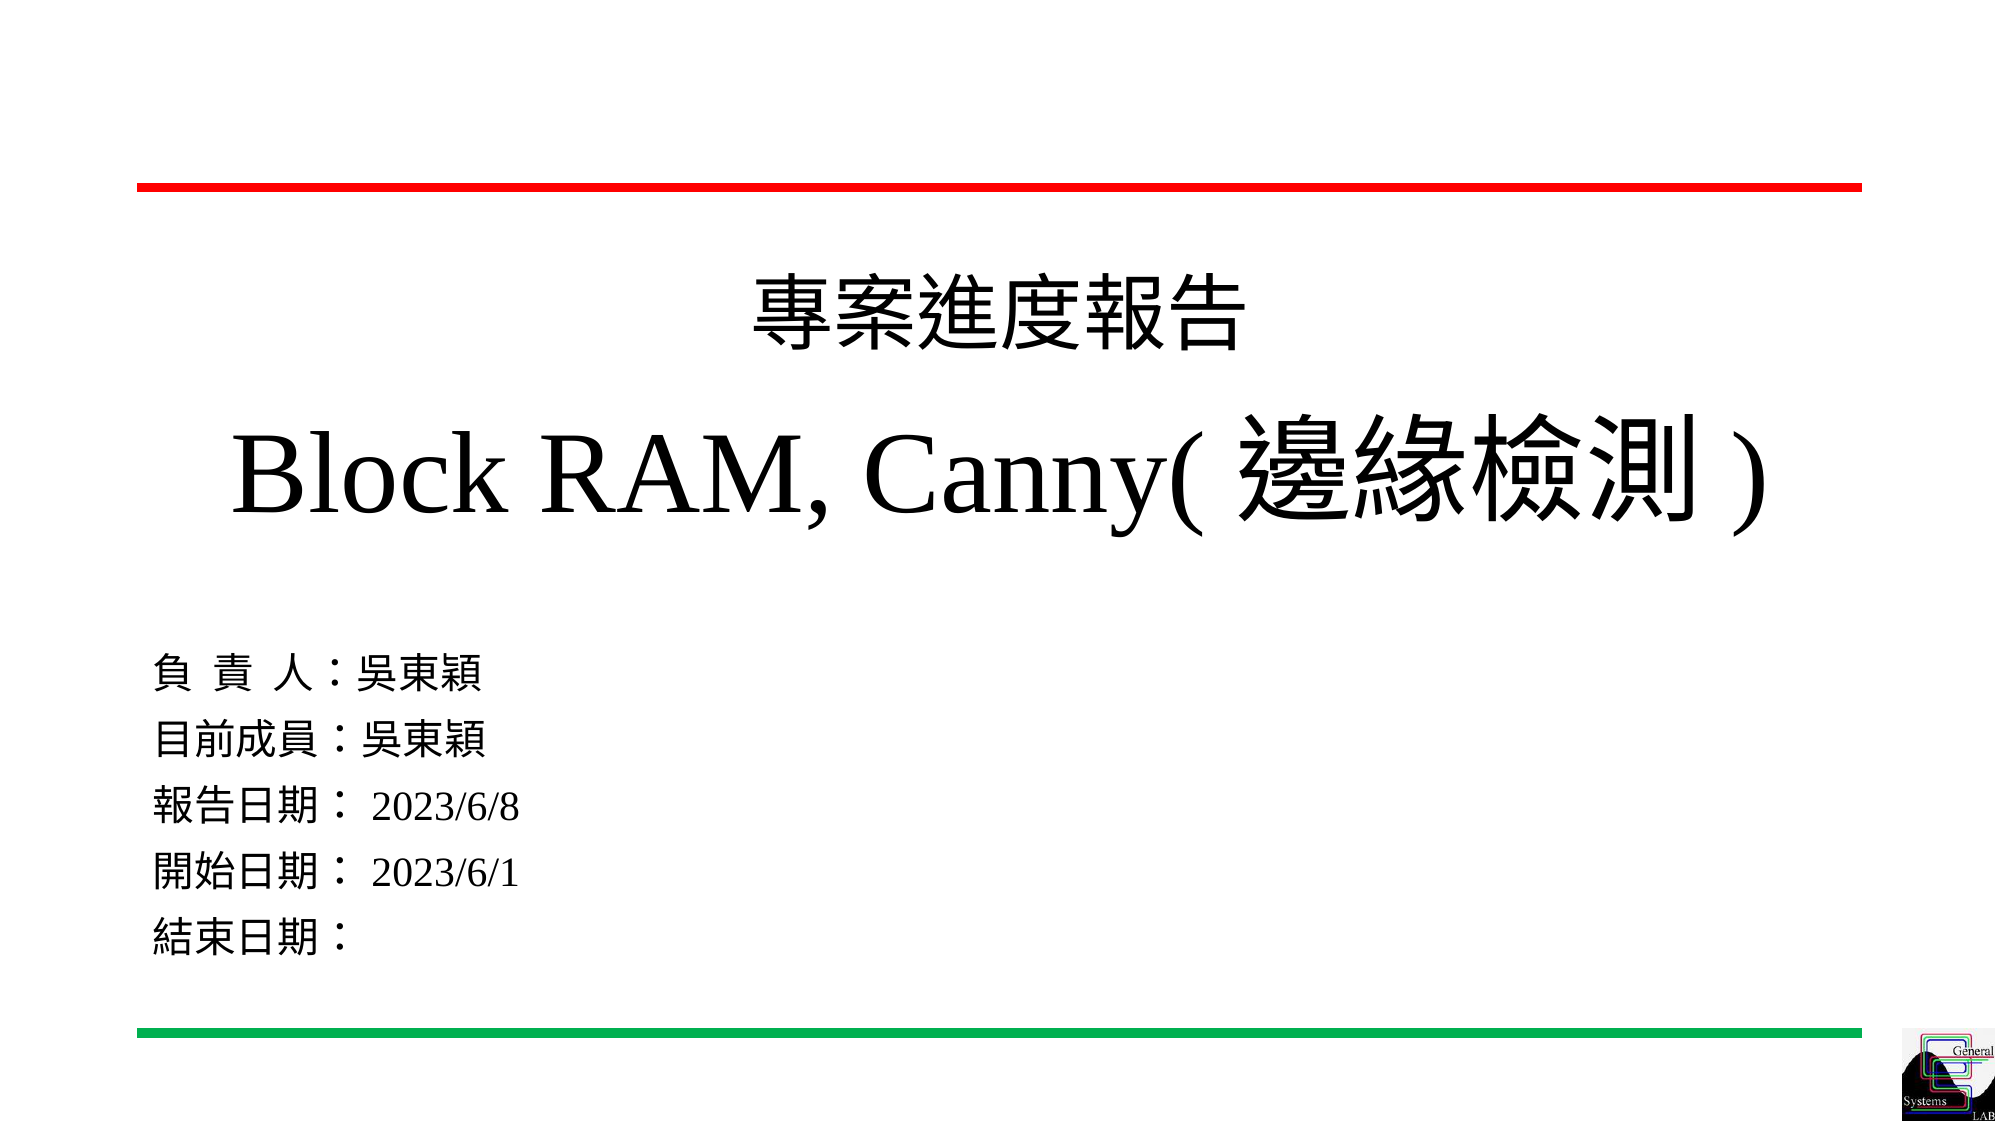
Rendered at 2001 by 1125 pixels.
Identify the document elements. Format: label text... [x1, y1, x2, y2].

title 專案進度報告 Block RAM, Canny(邊緣檢測) [137, 227, 1863, 645]
picture [1902, 1028, 1995, 1121]
subtitle 負 責 人：吳東穎 目前成員：吳東穎 報告日期：2023/6/8 開始日期：2023/6/1 結束日期： [137, 645, 1863, 1027]
